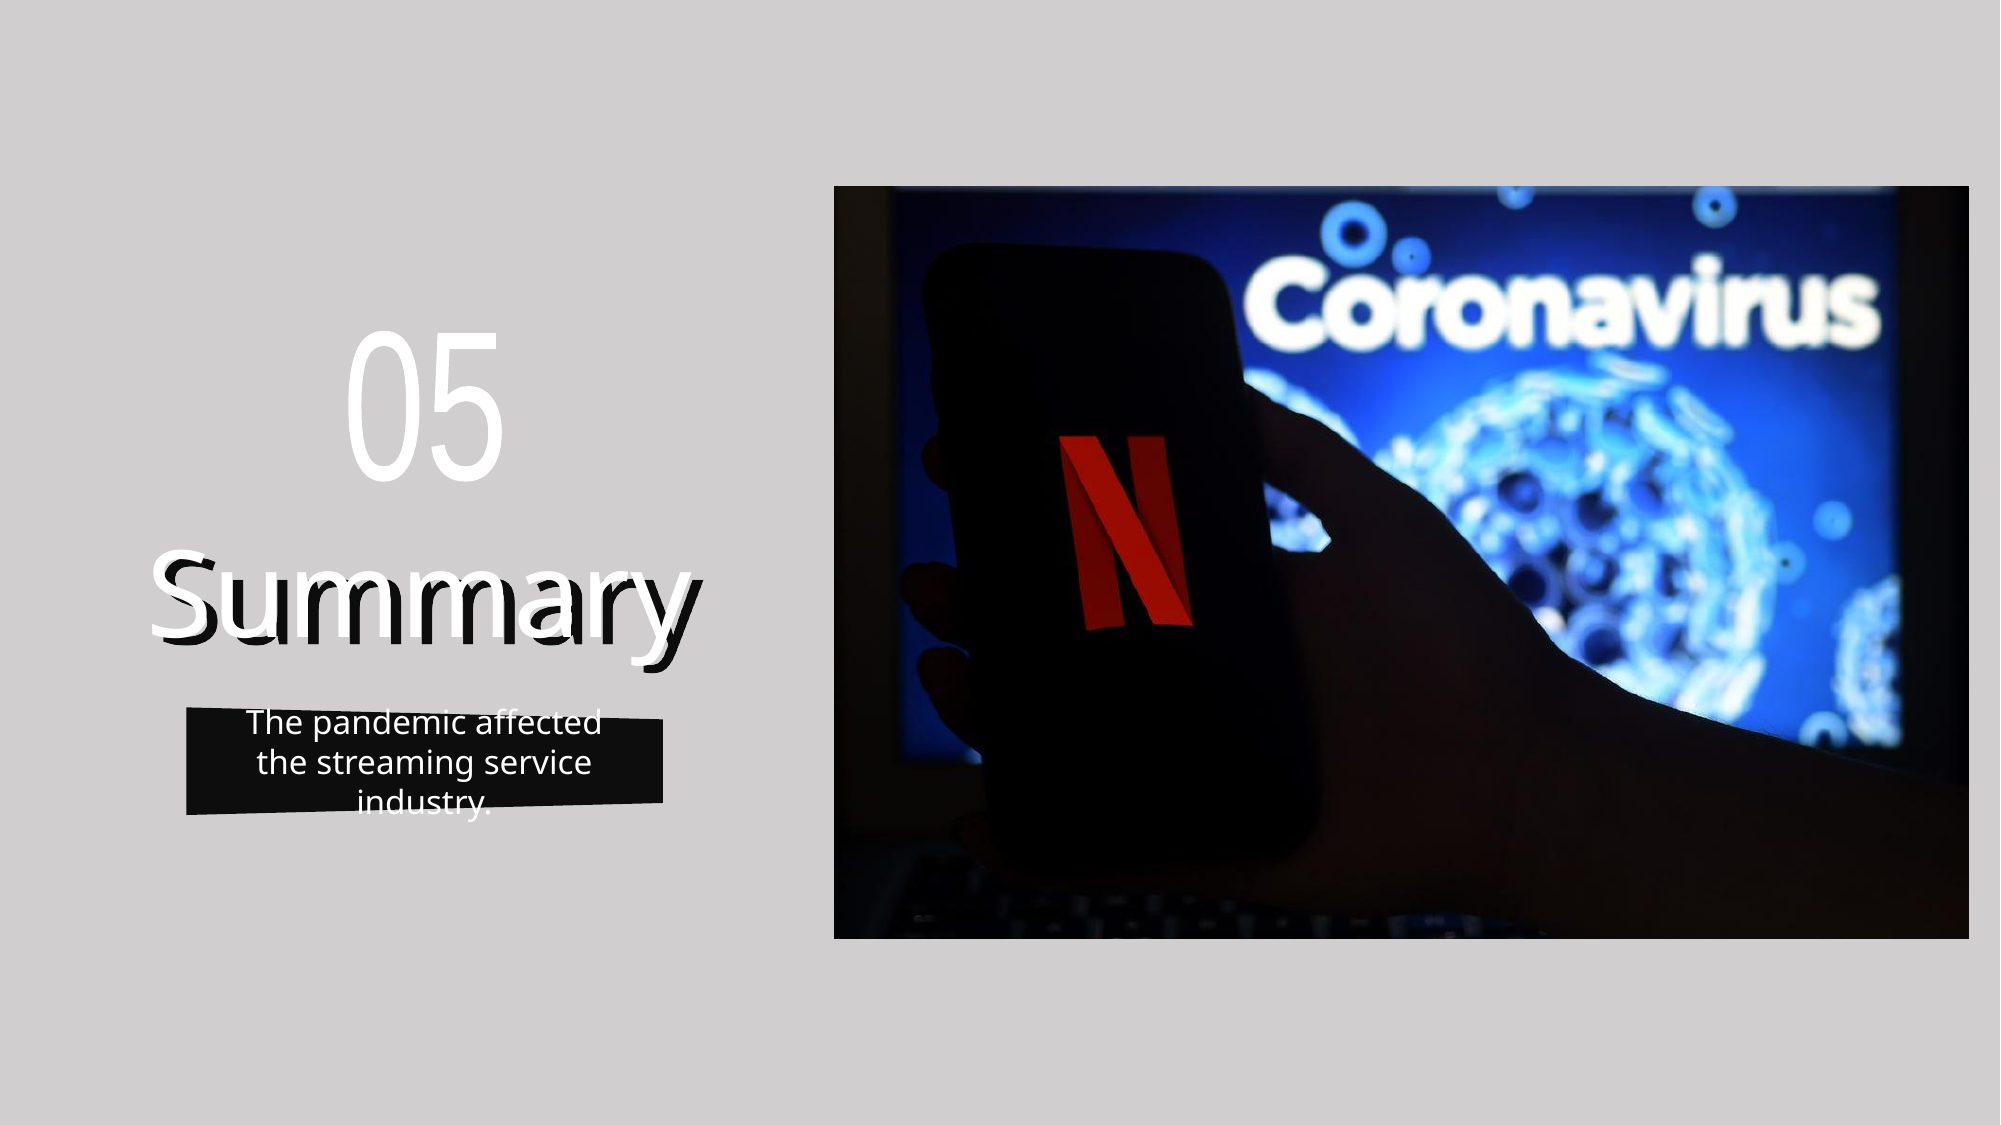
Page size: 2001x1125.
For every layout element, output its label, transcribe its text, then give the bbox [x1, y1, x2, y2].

text_box [186, 707, 623, 816]
text_box [647, 718, 663, 804]
text_box [311, 309, 538, 498]
picture [833, 185, 1970, 940]
text_box The pandemic affected the streaming service industry. [202, 718, 647, 804]
text_box Summary [115, 526, 725, 678]
